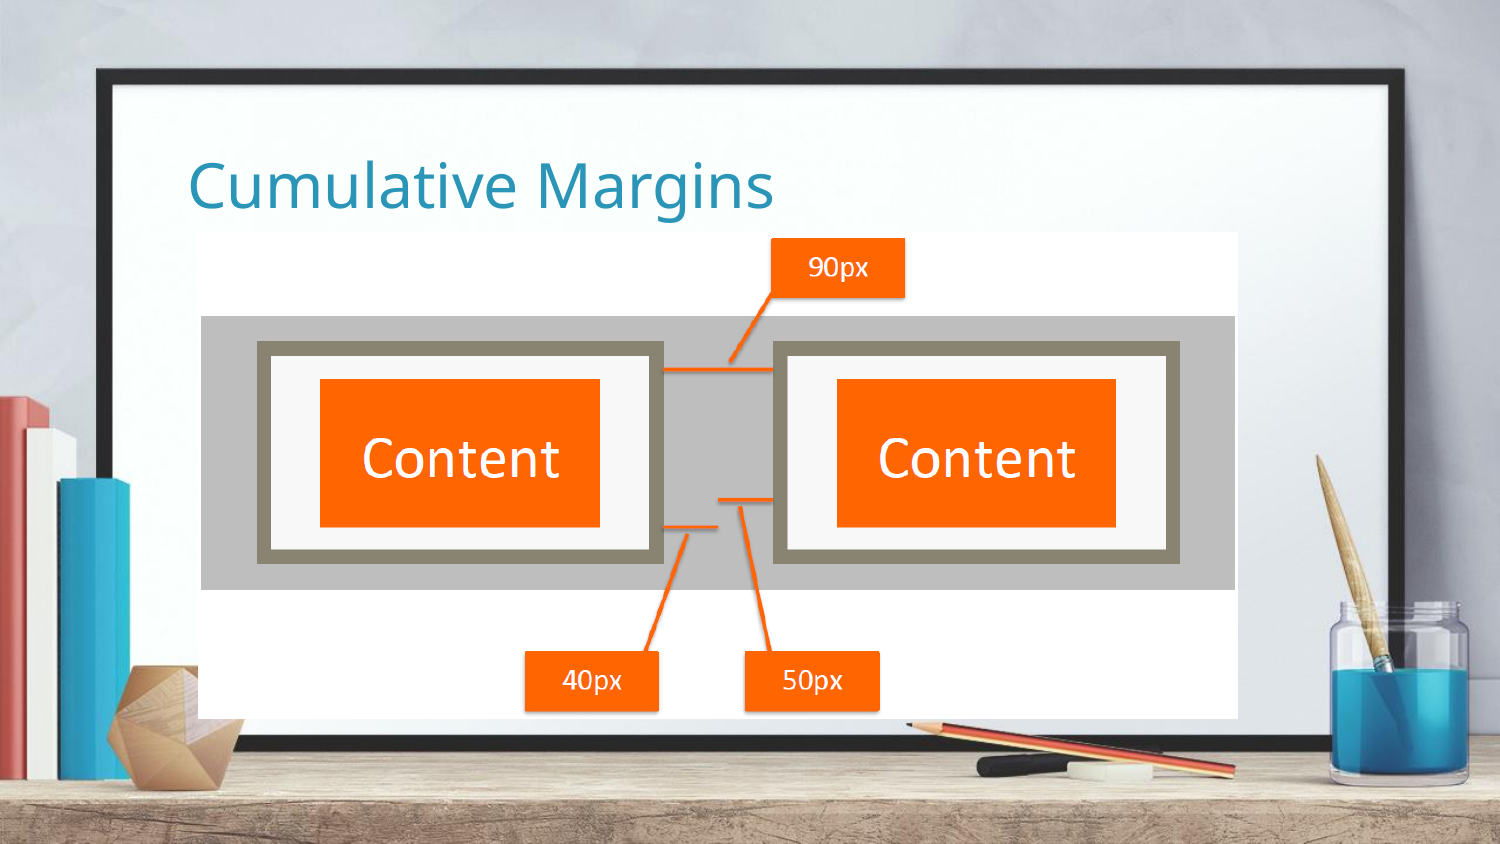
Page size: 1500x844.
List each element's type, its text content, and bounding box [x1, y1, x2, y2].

picture [0, 0, 1500, 844]
title Cumulative Margins [172, 130, 1324, 254]
